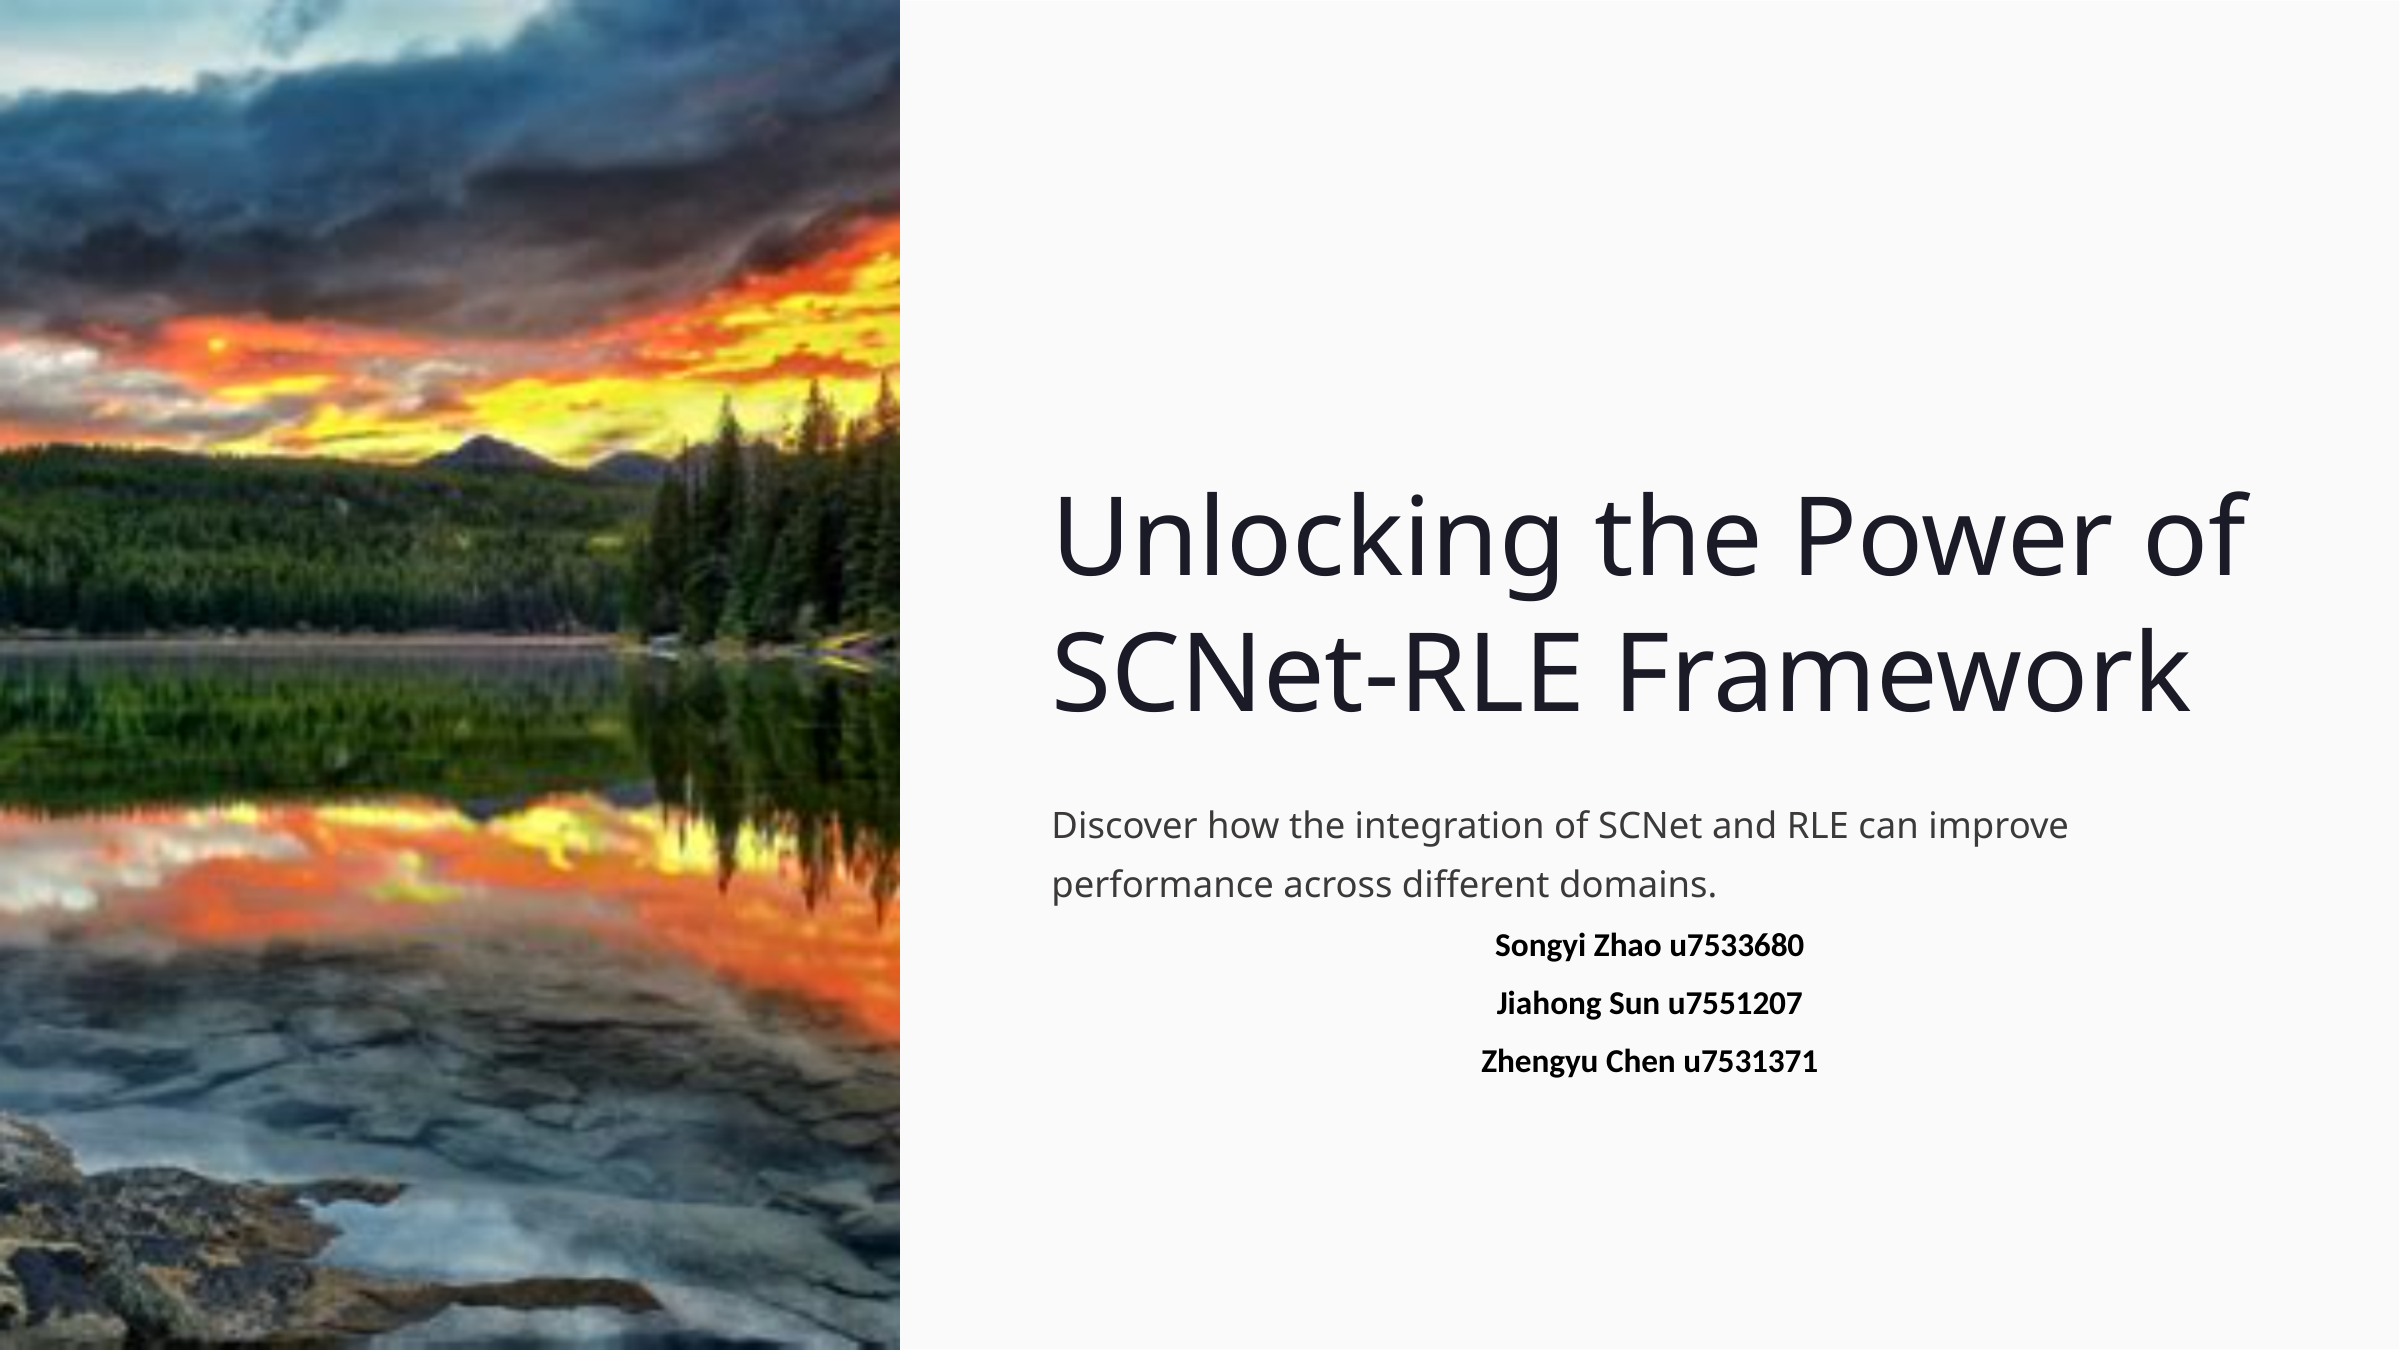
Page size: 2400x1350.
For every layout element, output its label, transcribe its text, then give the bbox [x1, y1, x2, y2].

text_box Discover how the integration of SCNet and RLE can improve performance across different domains. Songyi Zhao u7533680 Jiahong Sun u7551207 Zhengyu Chen u7531371 [1036, 780, 2264, 898]
picture [0, 0, 900, 1350]
text_box Unlocking the Power of SCNet-RLE Framework [1036, 452, 2264, 726]
text_box [900, 0, 2400, 1350]
